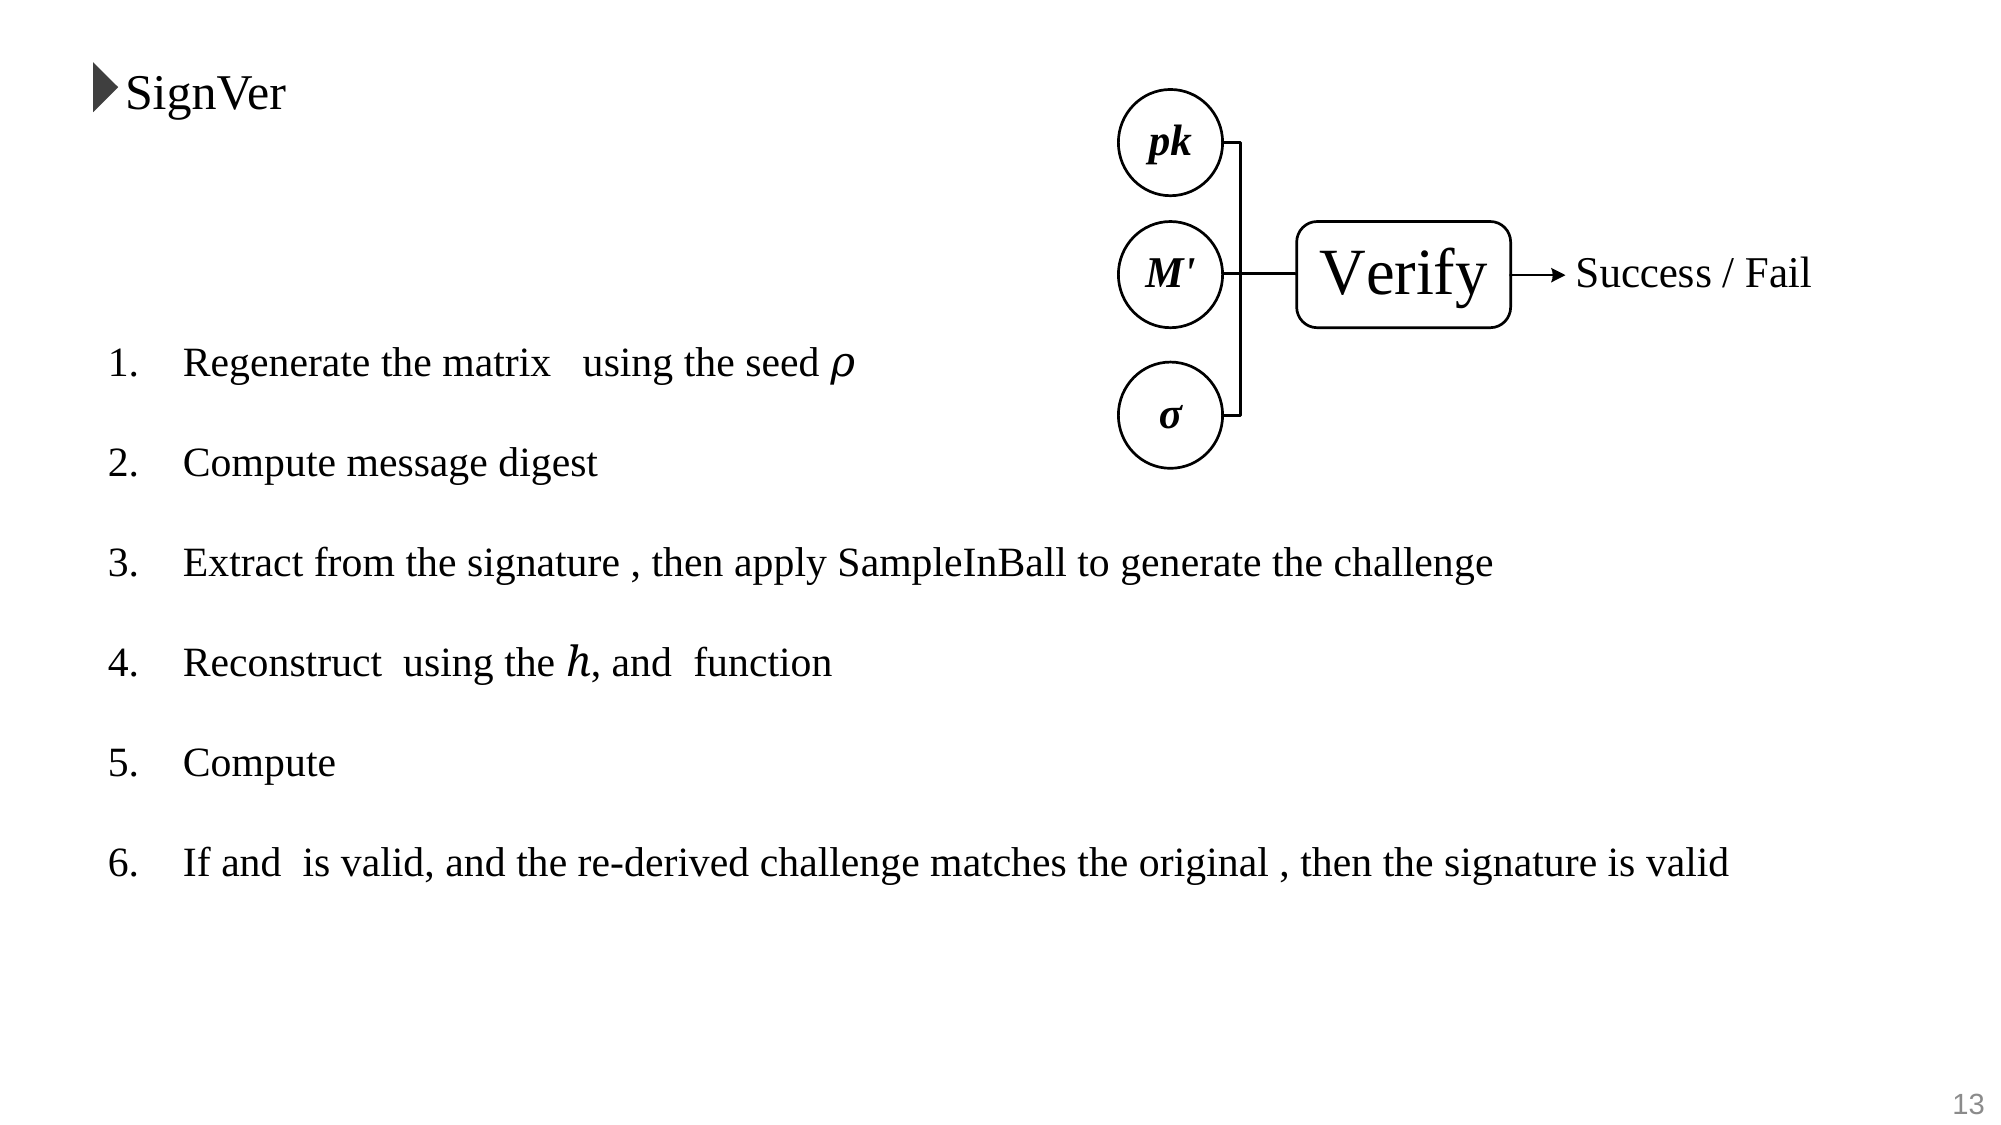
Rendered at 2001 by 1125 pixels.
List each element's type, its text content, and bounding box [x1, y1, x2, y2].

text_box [93, 52, 303, 129]
slide_number 13 [1550, 1072, 2000, 1125]
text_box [1114, 85, 1824, 471]
